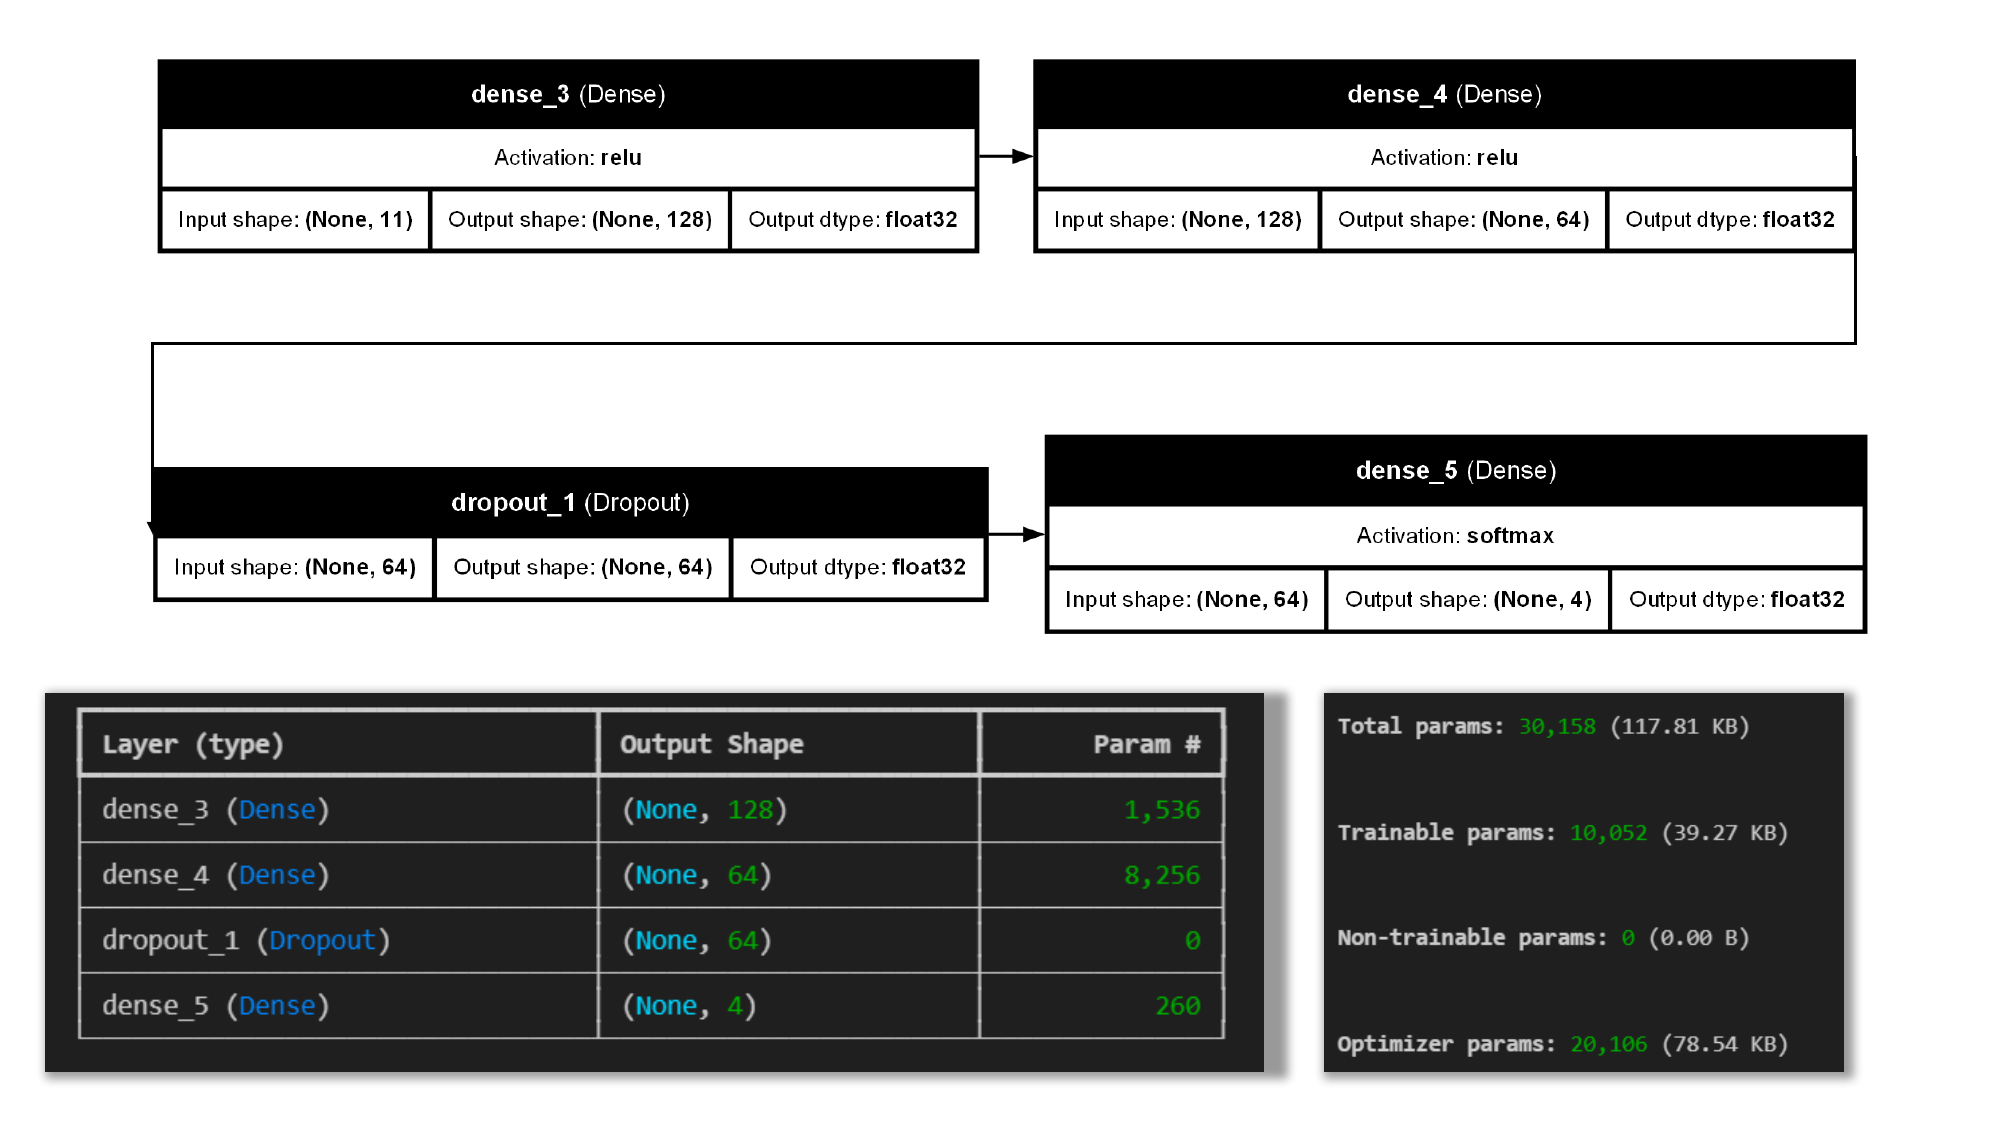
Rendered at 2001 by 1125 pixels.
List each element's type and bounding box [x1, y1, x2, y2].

picture [1323, 692, 1844, 1072]
text_box [152, 52, 1874, 641]
picture [45, 692, 1265, 1072]
